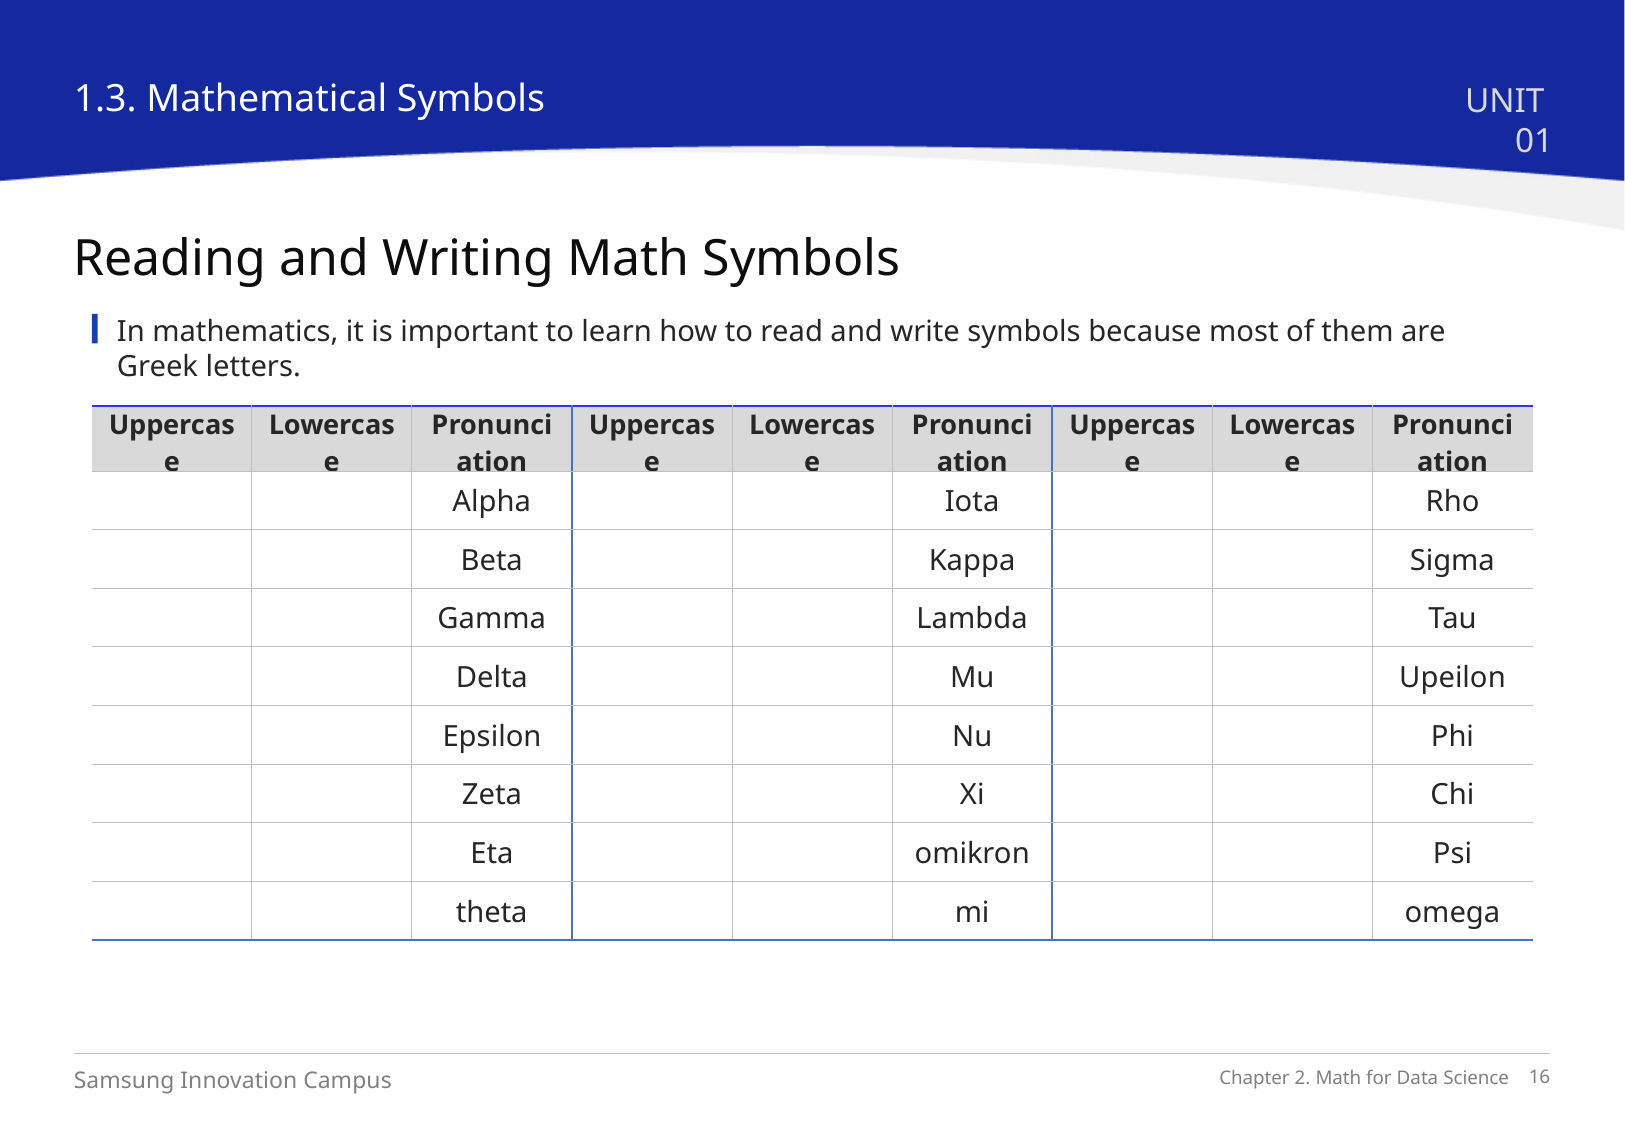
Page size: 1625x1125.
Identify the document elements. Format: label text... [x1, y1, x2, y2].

picture [0, 0, 1625, 1125]
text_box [91, 311, 1533, 348]
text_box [73, 73, 1554, 120]
text_box Reading and Writing Math Symbols [73, 224, 1552, 287]
